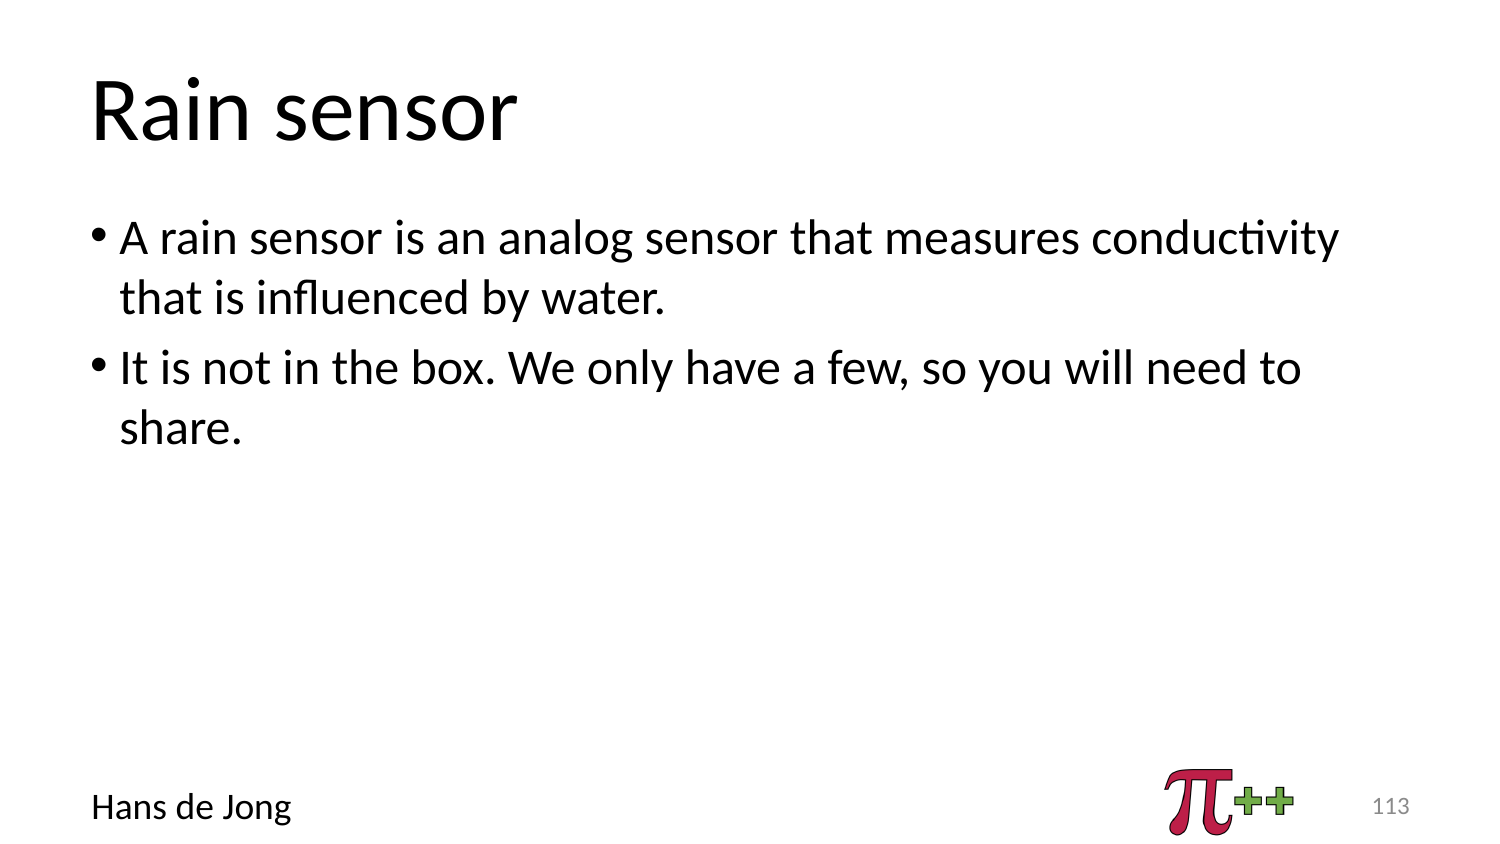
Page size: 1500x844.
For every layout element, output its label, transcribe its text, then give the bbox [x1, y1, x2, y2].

slide_number 113 [1340, 782, 1425, 827]
title Rain sensor [75, 33, 1425, 175]
list A rain sensor is an analog sensor that measures conductivity that is influenced by water. It is not in the box. We only have a few, so you will need to share. [75, 196, 1425, 754]
picture [1163, 768, 1294, 836]
